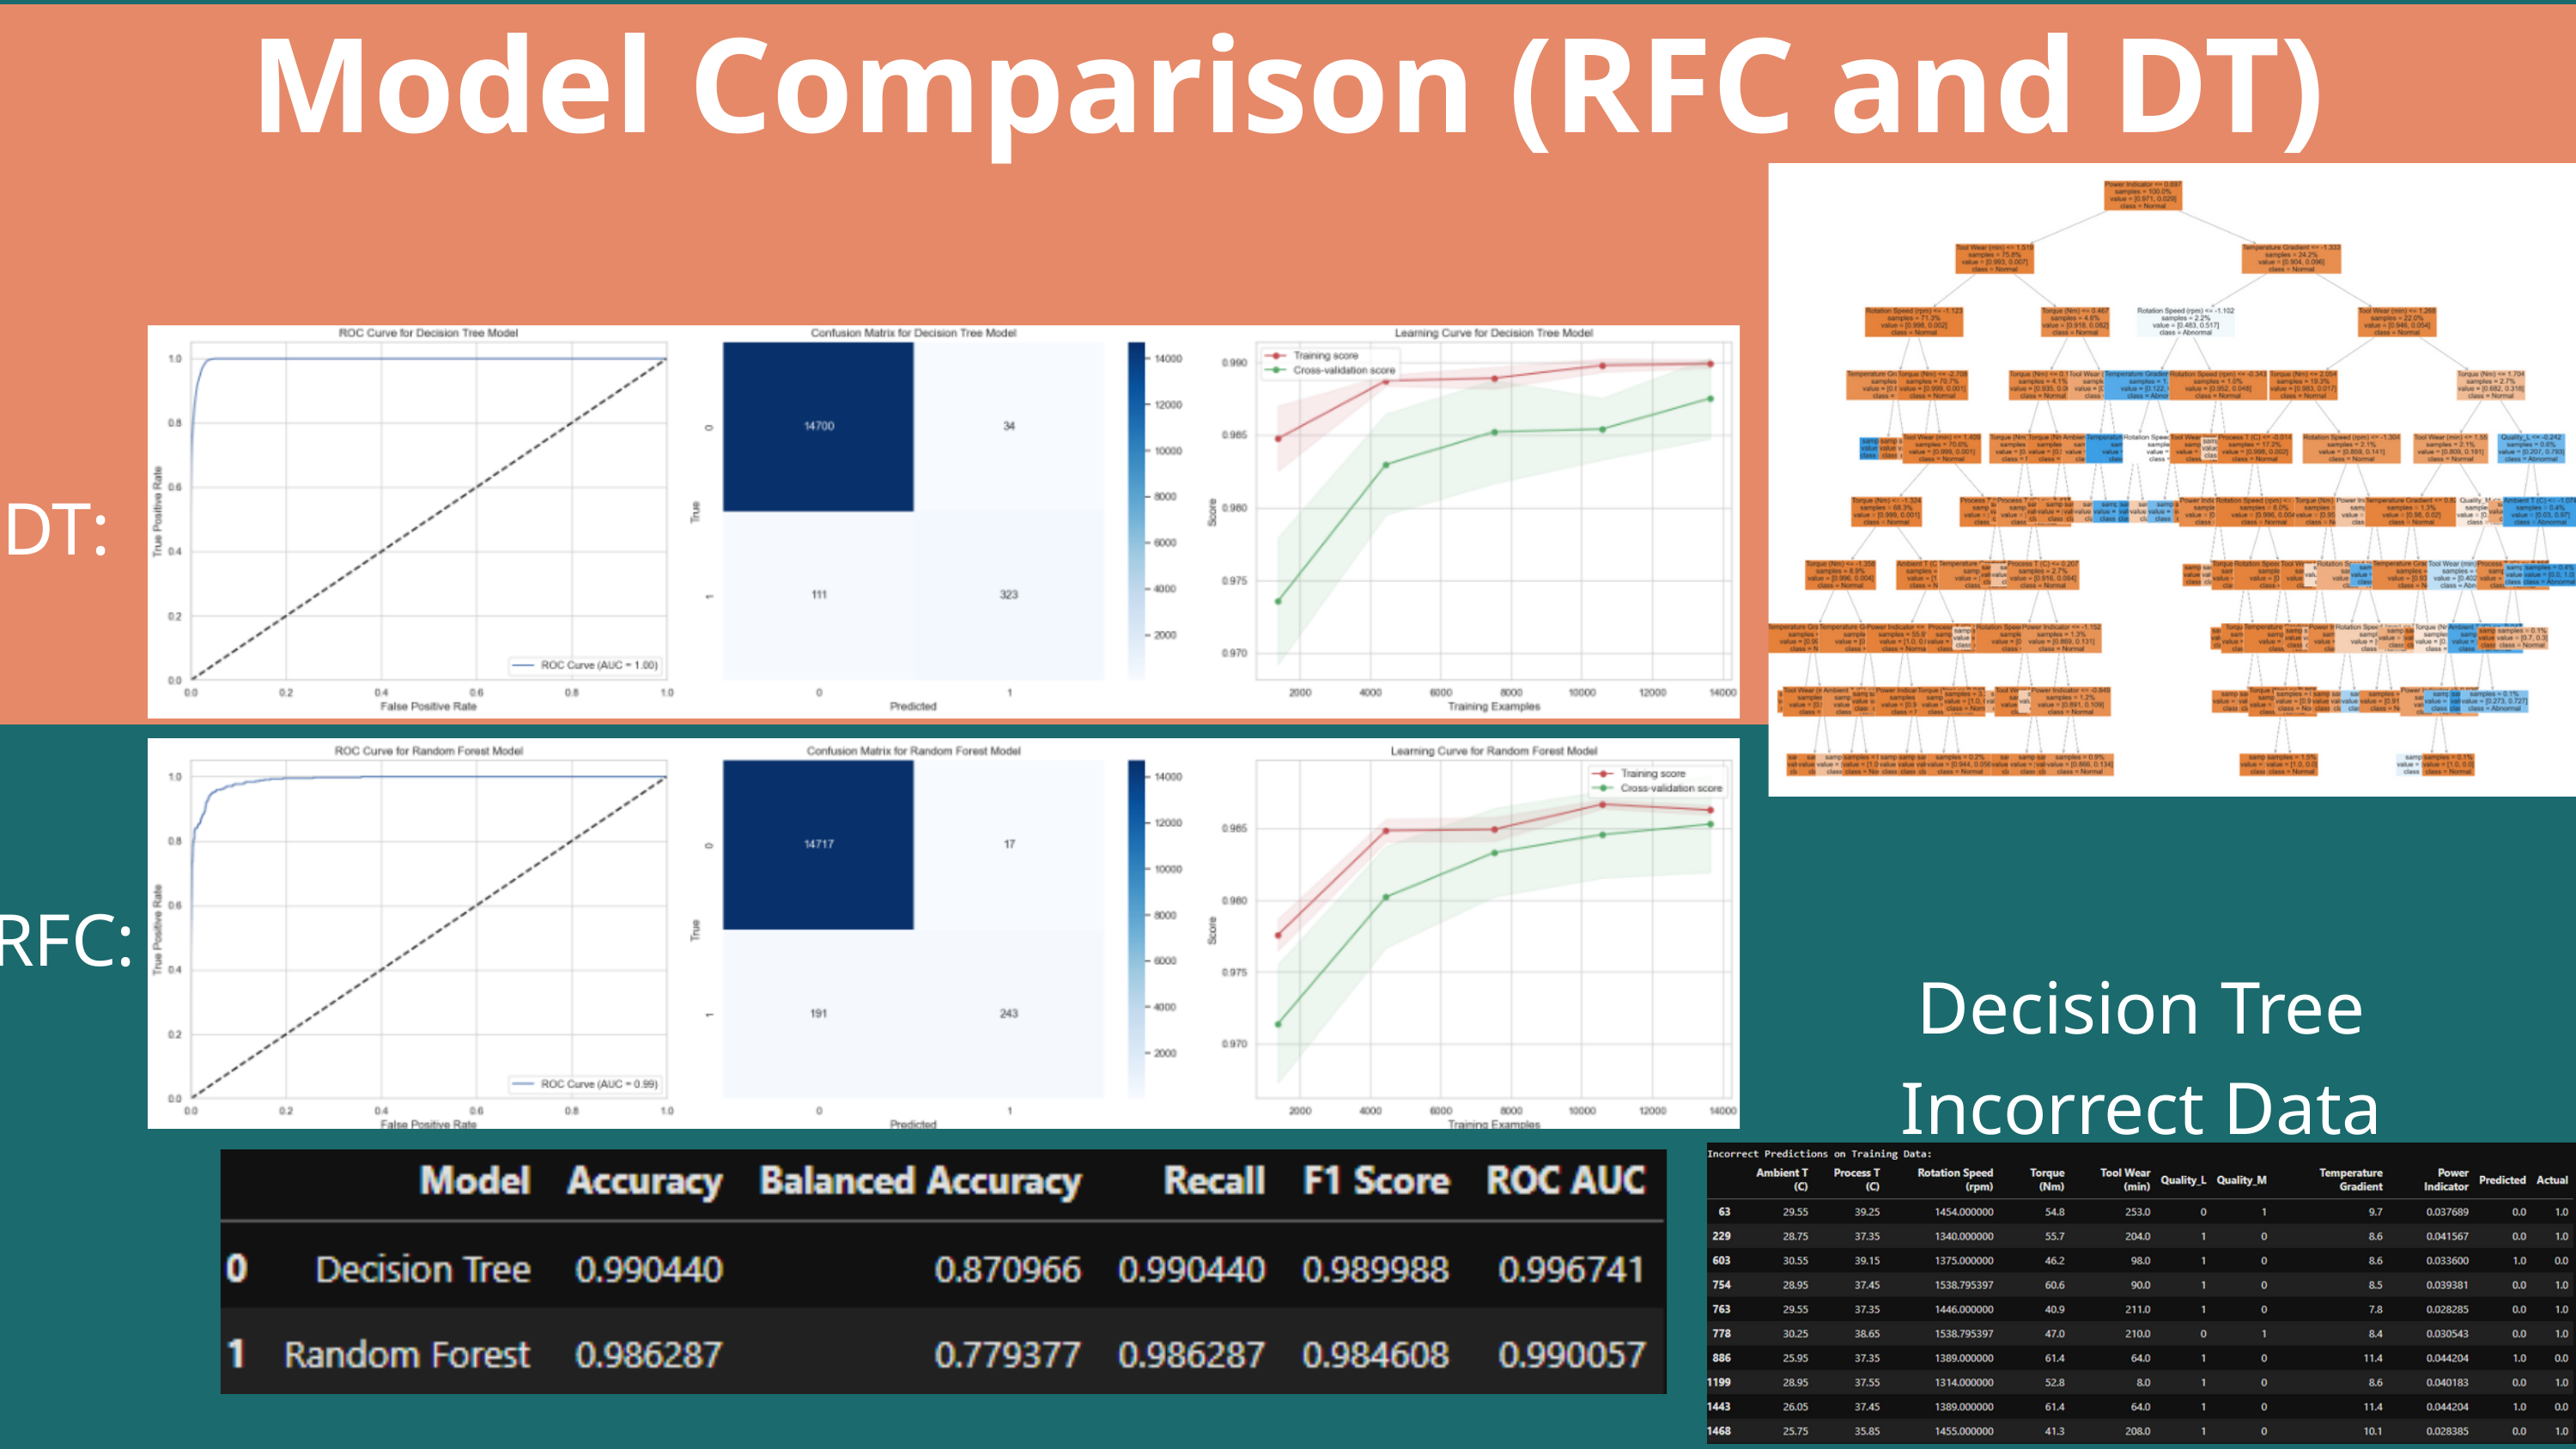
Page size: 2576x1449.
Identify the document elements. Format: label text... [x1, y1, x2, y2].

text_box [220, 1149, 1668, 1394]
text_box RFC: [0, 880, 622, 981]
text_box [1706, 1143, 2576, 1444]
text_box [0, 3, 2576, 724]
text_box Decision Tree Incorrect Data [1798, 948, 2485, 1149]
text_box [148, 738, 1741, 1129]
text_box [1768, 734, 2576, 797]
